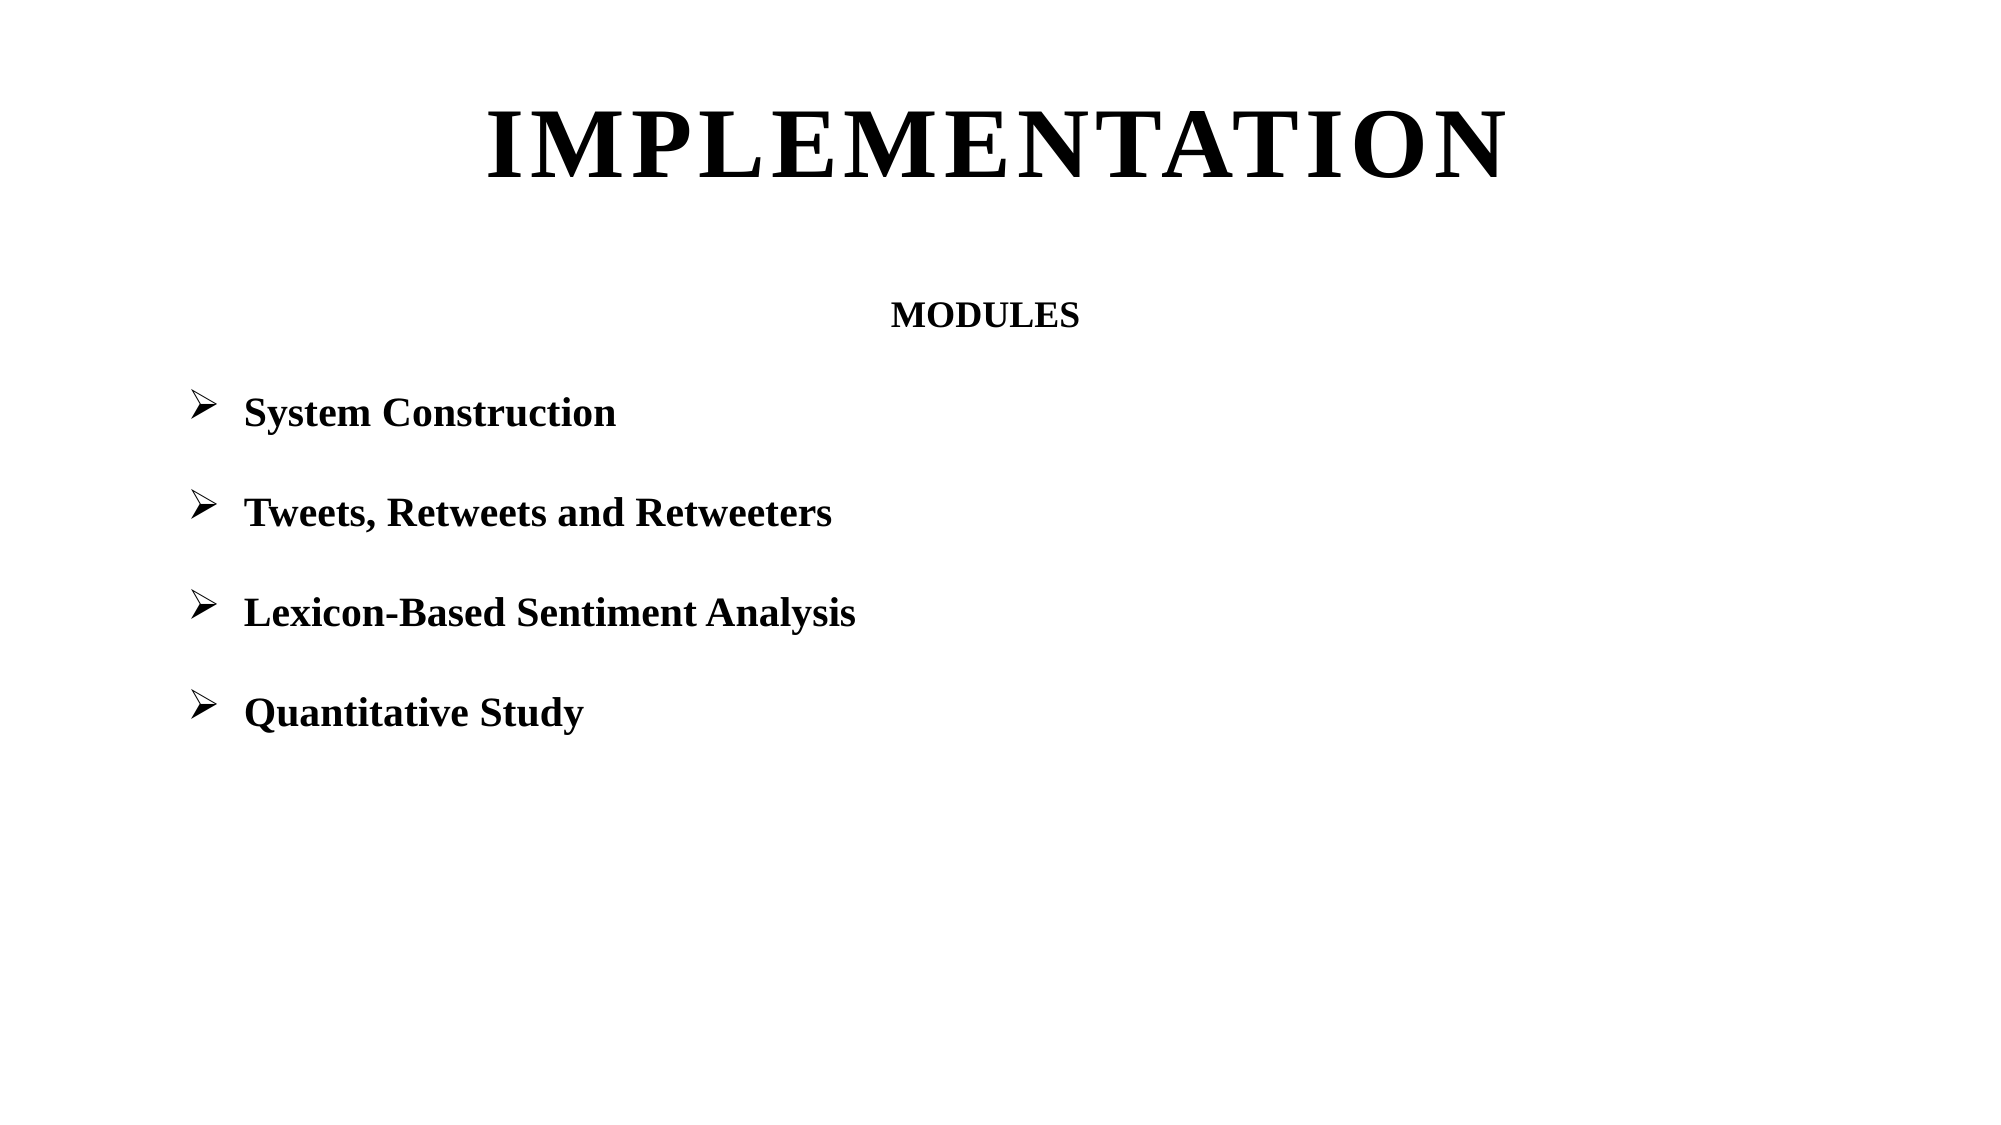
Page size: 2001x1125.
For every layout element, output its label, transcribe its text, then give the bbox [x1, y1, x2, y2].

title IMPLEMENTATION [249, 89, 1750, 237]
text_box MODULES System Construction Tweets, Retweets and Retweeters Lexicon-Based Sentiment Analysis Quantitative Study [172, 237, 1799, 743]
